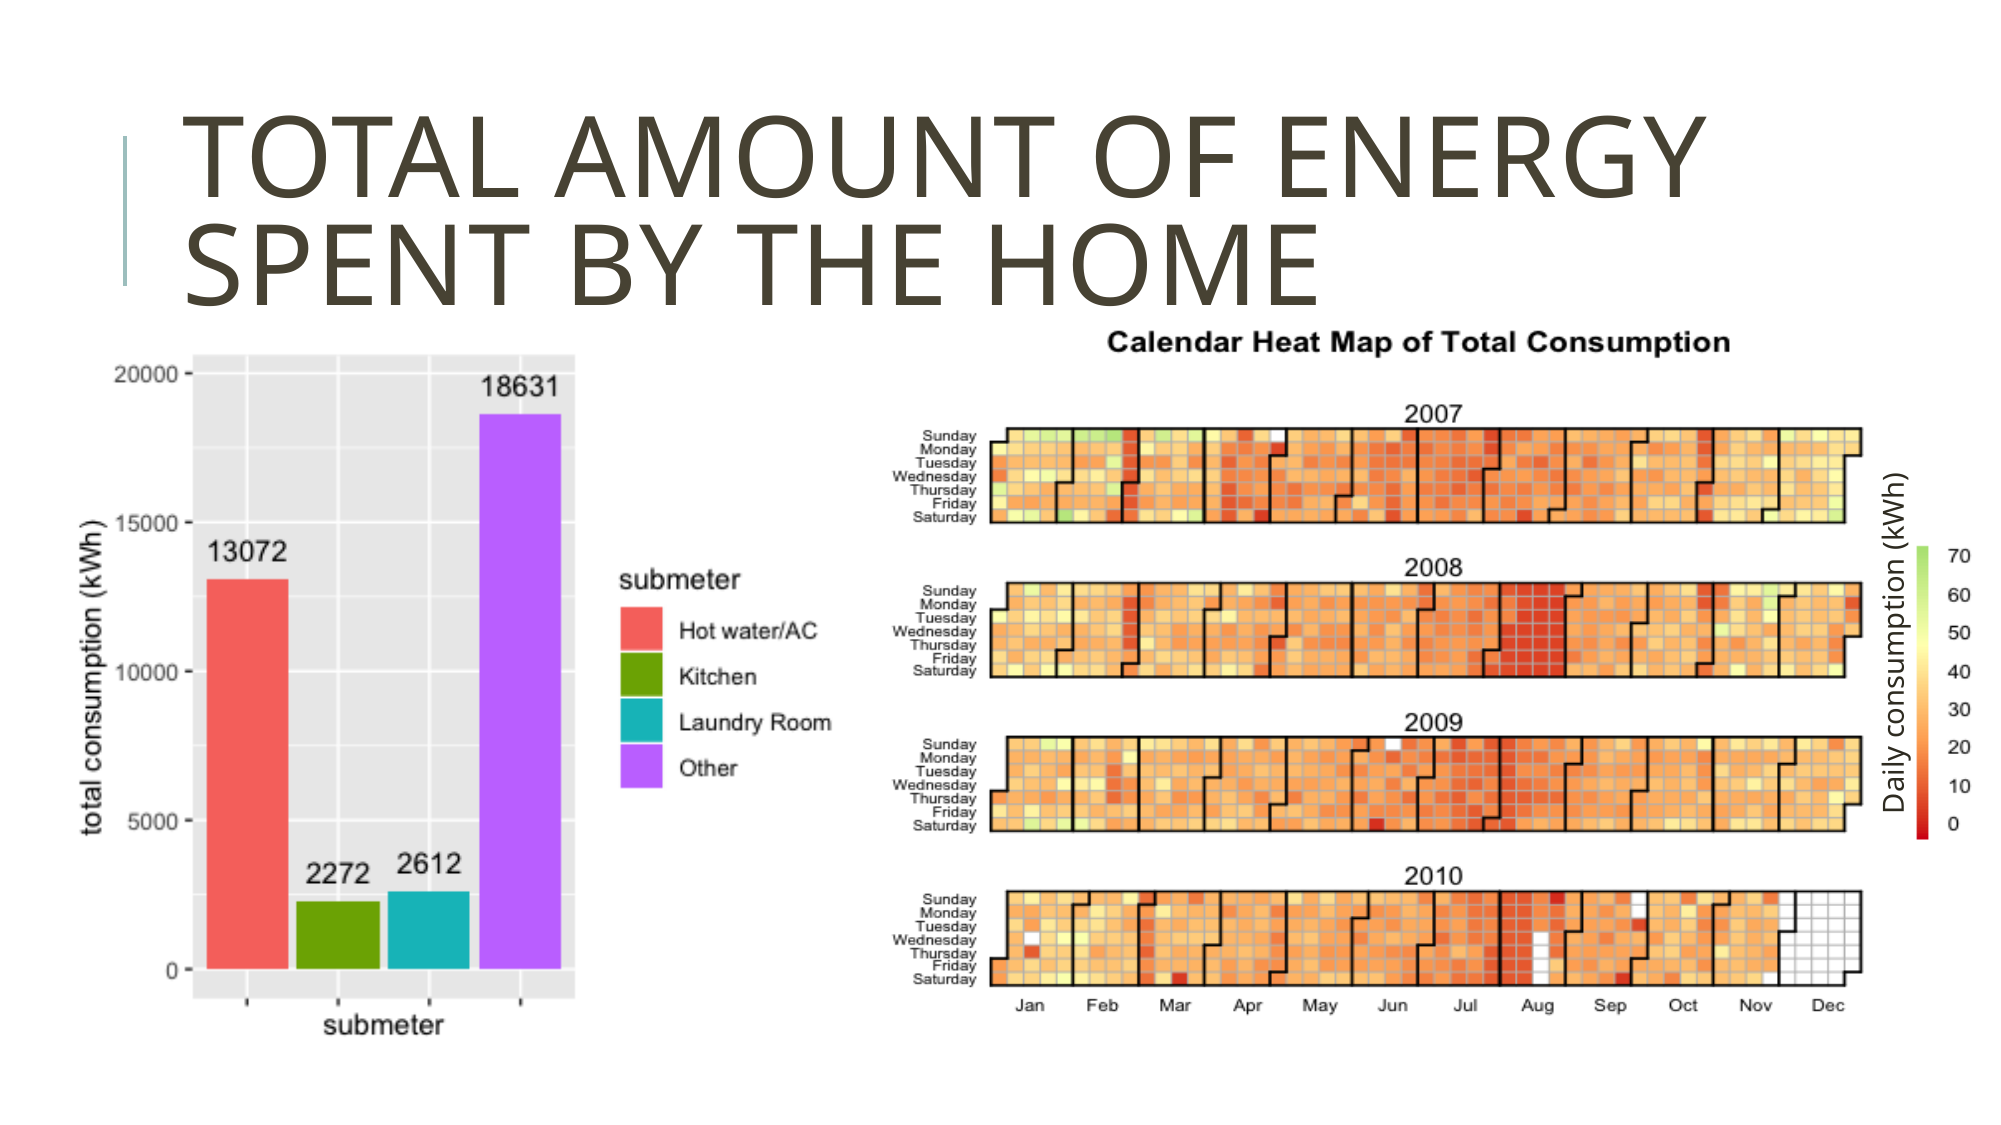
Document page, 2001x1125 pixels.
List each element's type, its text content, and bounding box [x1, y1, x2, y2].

title Total amount of energy spent by the home [168, 96, 1982, 336]
picture [66, 319, 2000, 1058]
